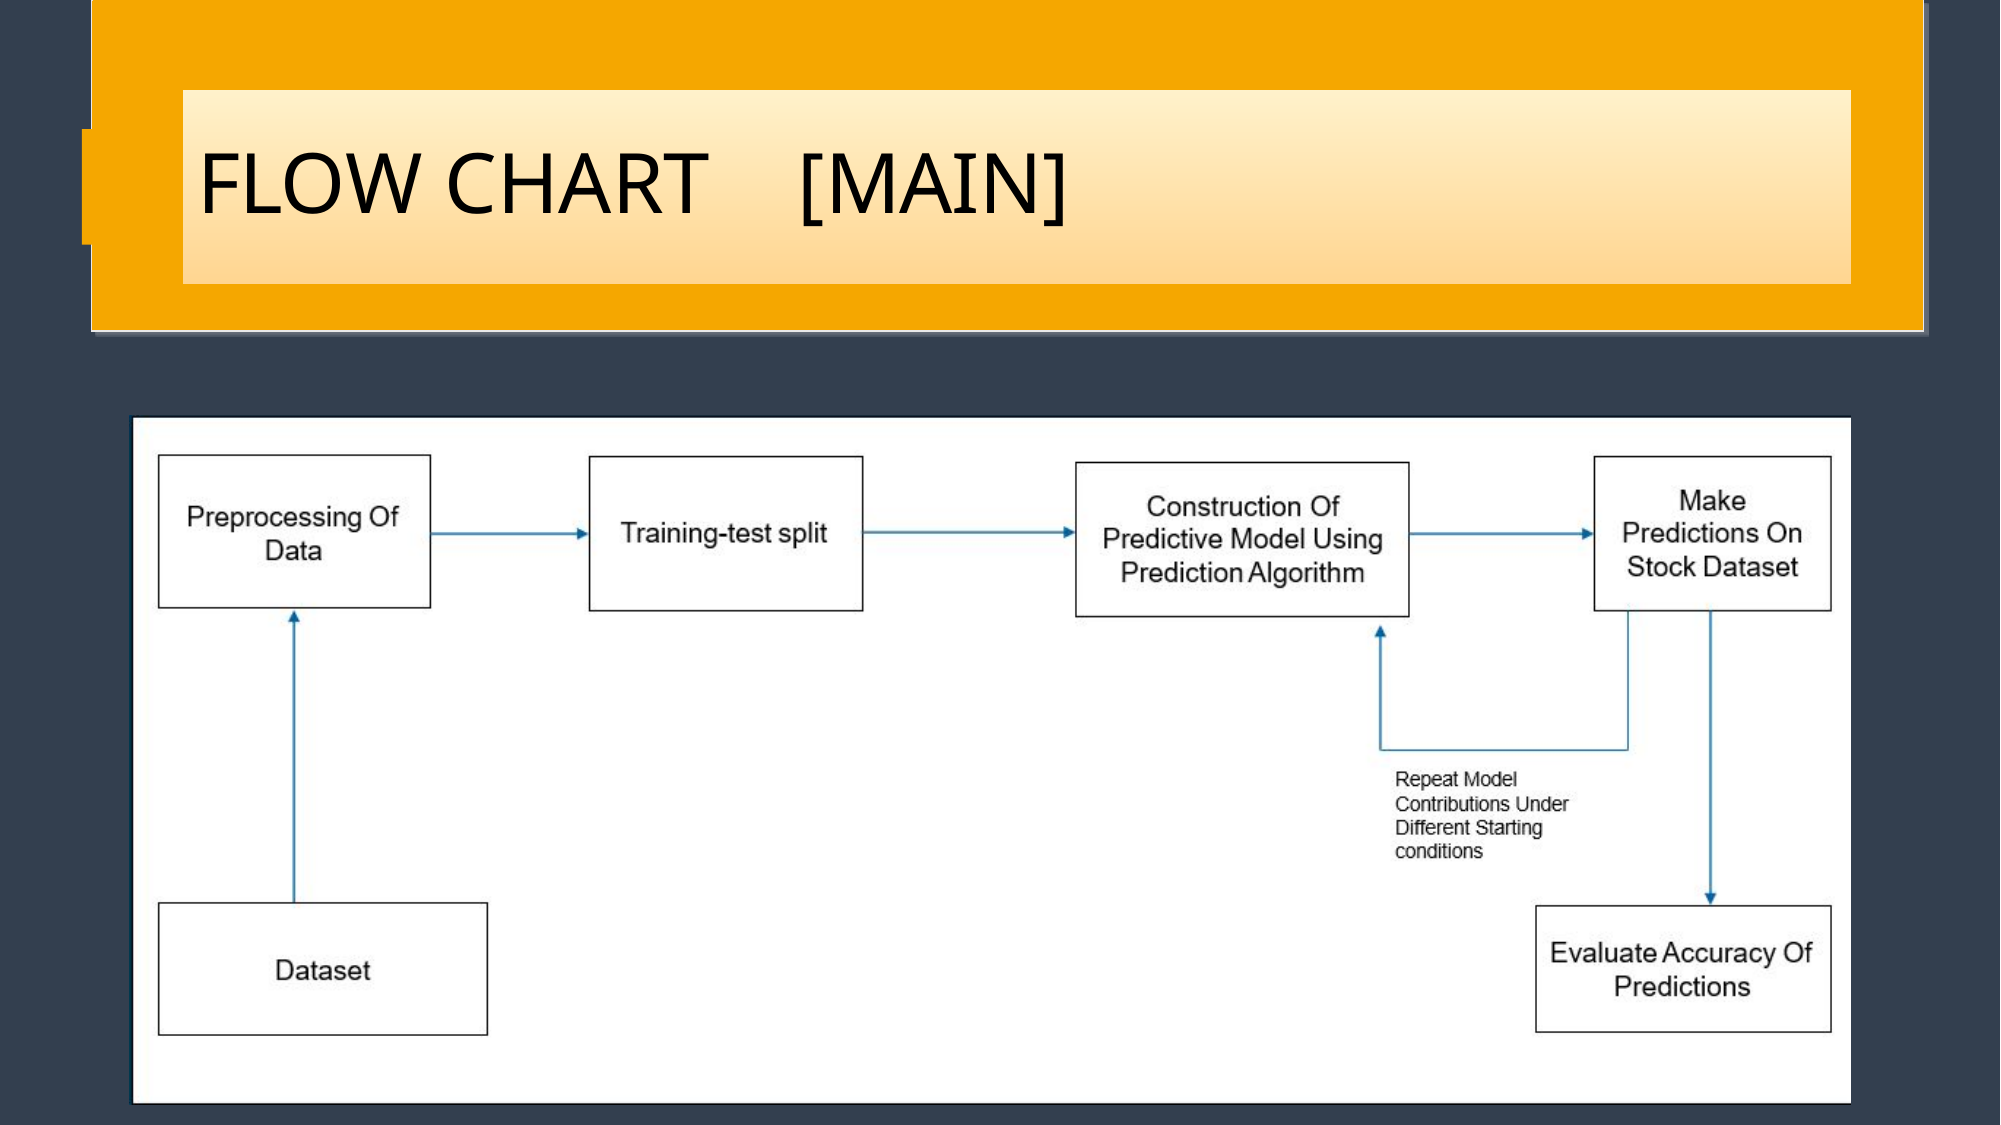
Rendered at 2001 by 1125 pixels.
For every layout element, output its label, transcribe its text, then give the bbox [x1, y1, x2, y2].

title FLOW CHART [MAIN] [183, 90, 1851, 284]
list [129, 415, 1851, 1105]
